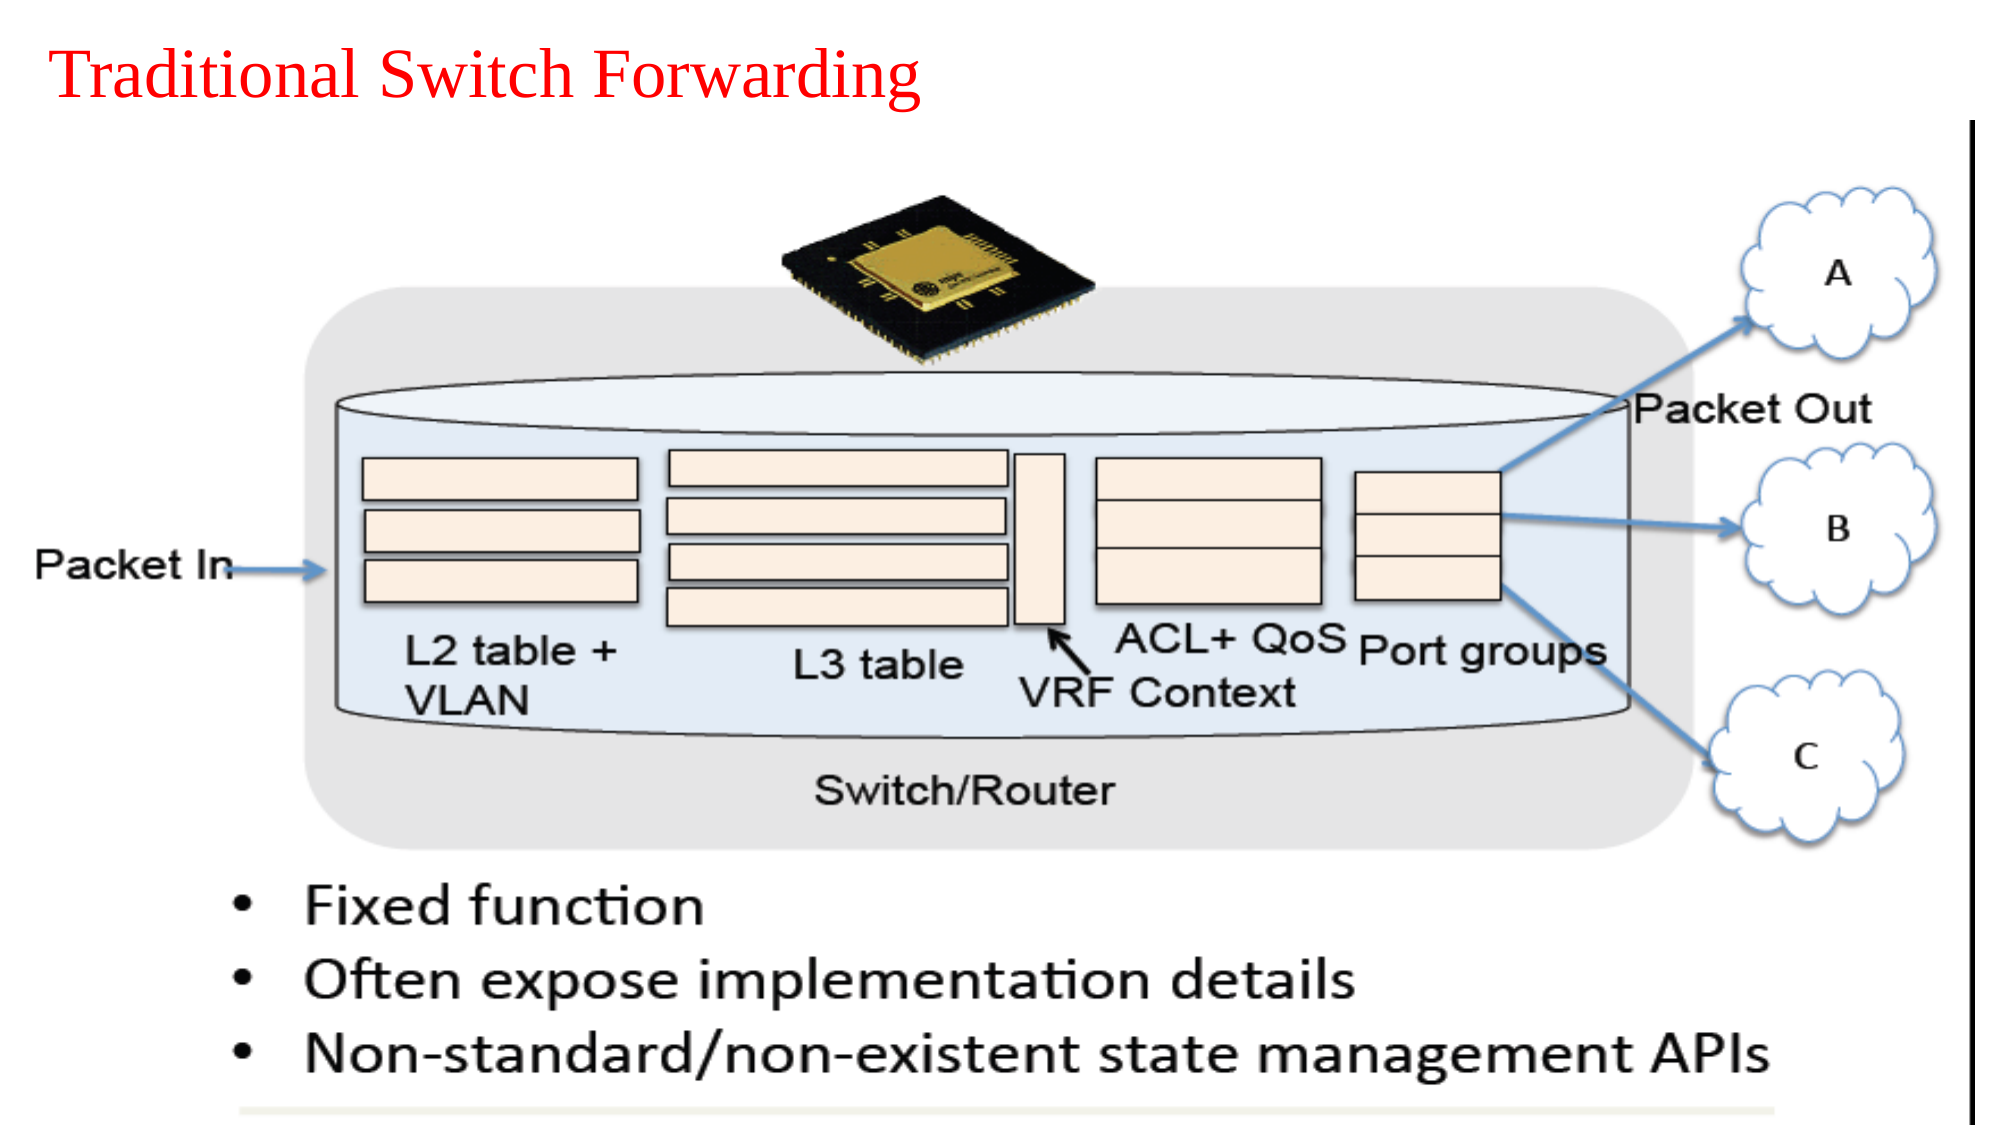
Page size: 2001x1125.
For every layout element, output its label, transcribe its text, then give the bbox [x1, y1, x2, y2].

picture [33, 120, 1975, 1125]
title Traditional Switch Forwarding [33, 28, 1147, 120]
